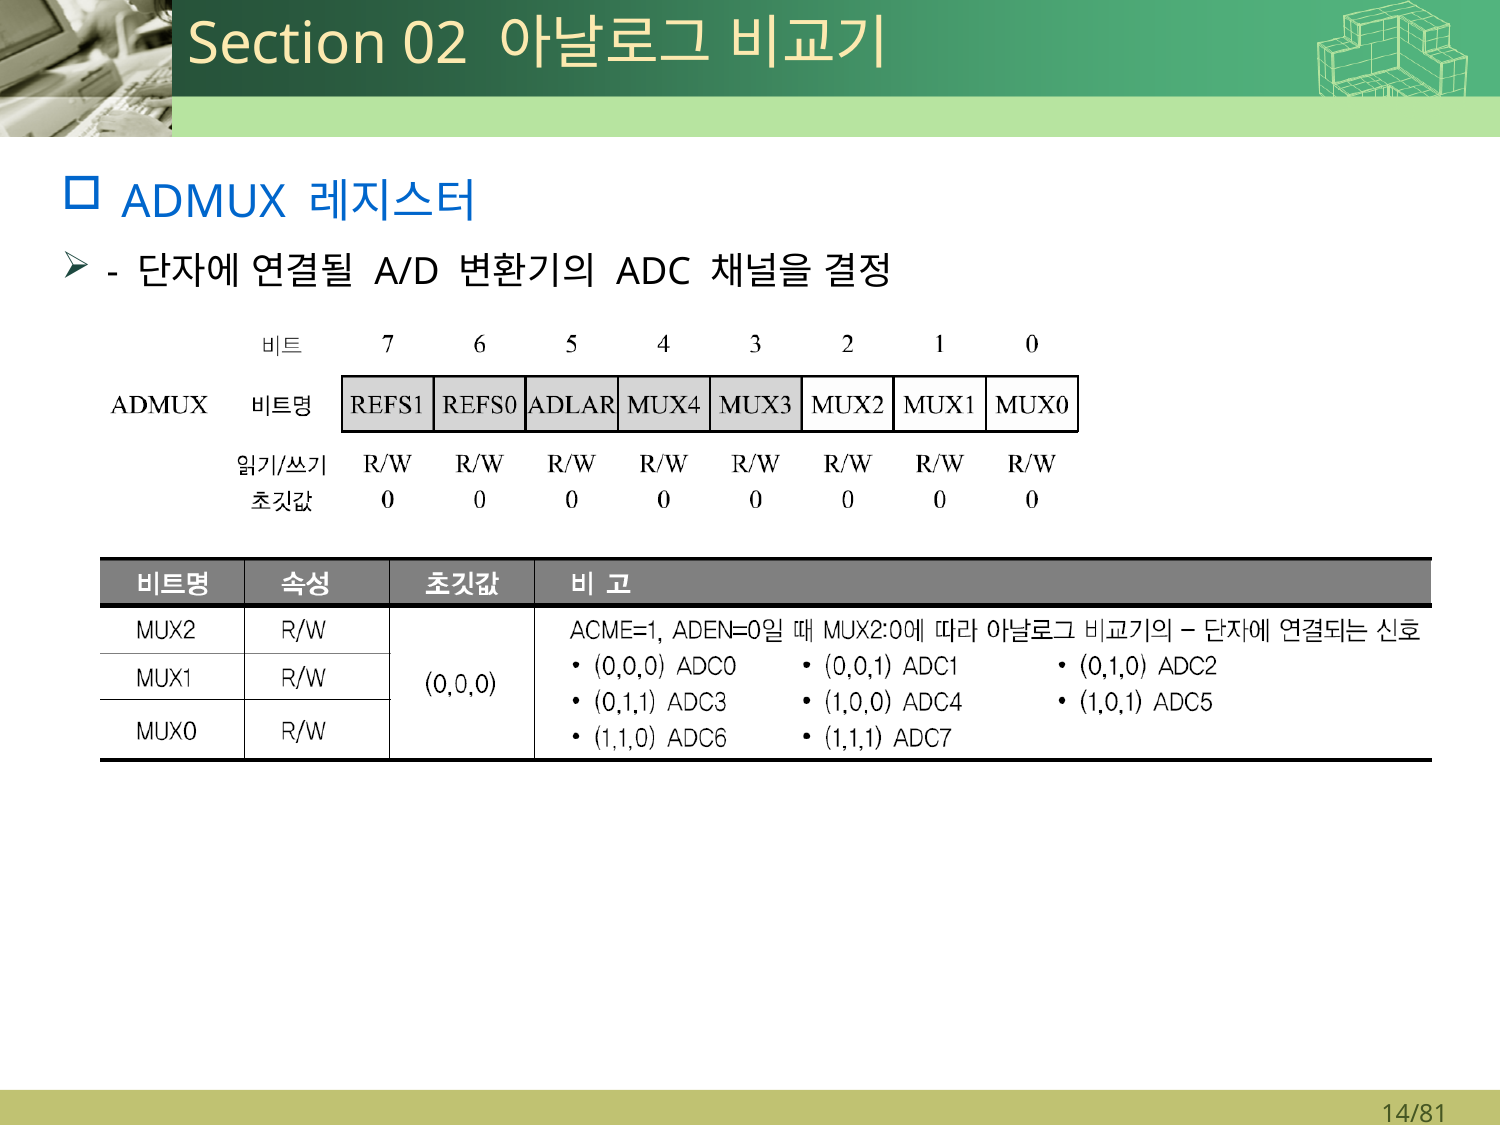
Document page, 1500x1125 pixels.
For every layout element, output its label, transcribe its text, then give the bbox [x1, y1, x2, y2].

text_box [0, 0, 1500, 75]
list ADMUX 레지스터 - 단자에 연결될 A/D 변환기의 ADC 채널을 결정 [46, 164, 1459, 1067]
title Section 02 아날로그 비교기 [172, 75, 1500, 94]
picture [104, 326, 1086, 517]
picture [94, 552, 1435, 764]
picture [0, 75, 1500, 151]
